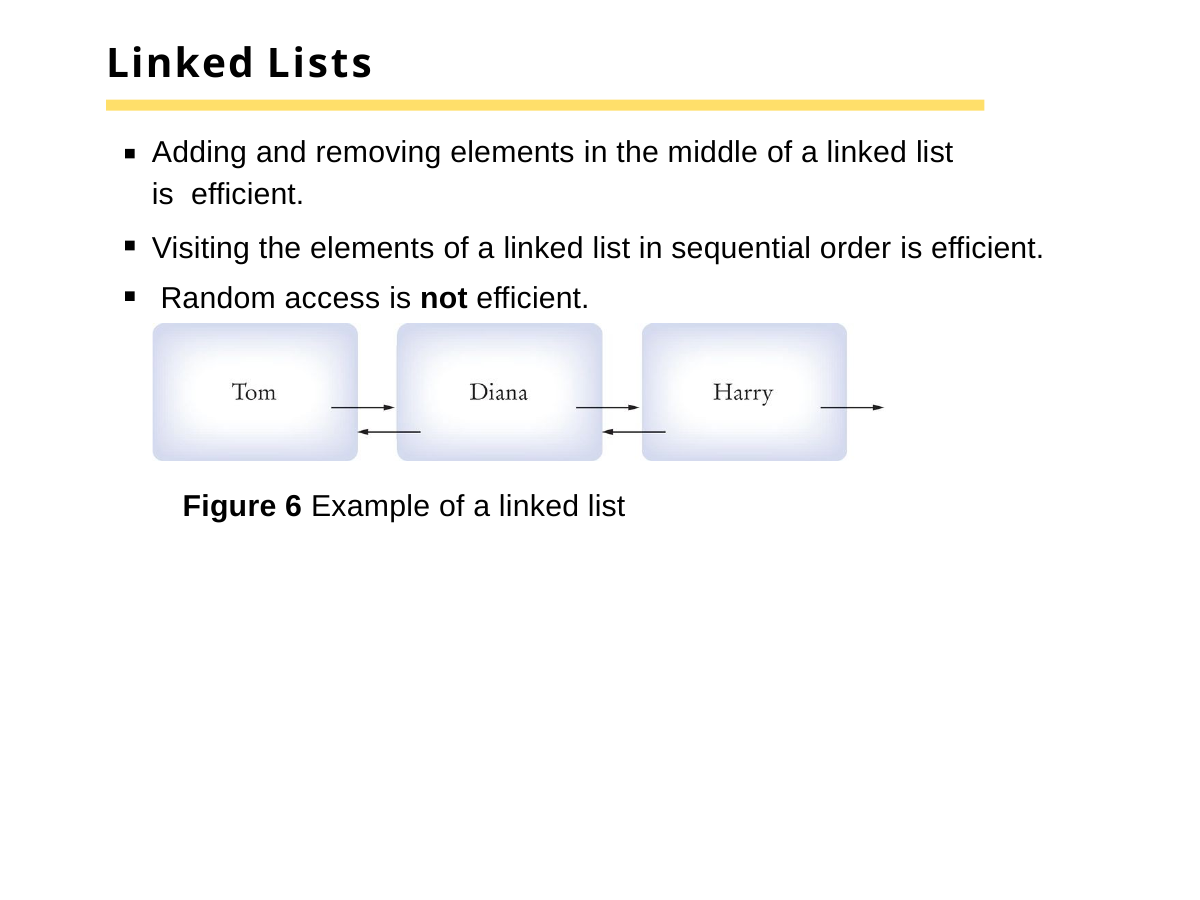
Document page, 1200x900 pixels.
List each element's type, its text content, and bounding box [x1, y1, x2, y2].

text_box [125, 240, 135, 251]
text_box Adding and removing elements in the middle of a linked list is efficient. Visiting the elements of a linked list in sequential order is efficient. Random access is not efficient. [149, 126, 1047, 315]
text_box [152, 323, 886, 461]
text_box [125, 148, 135, 159]
title Linked Lists [103, 37, 1097, 188]
text_box Figure 6 Example of a linked list [180, 485, 627, 523]
text_box [125, 291, 135, 301]
